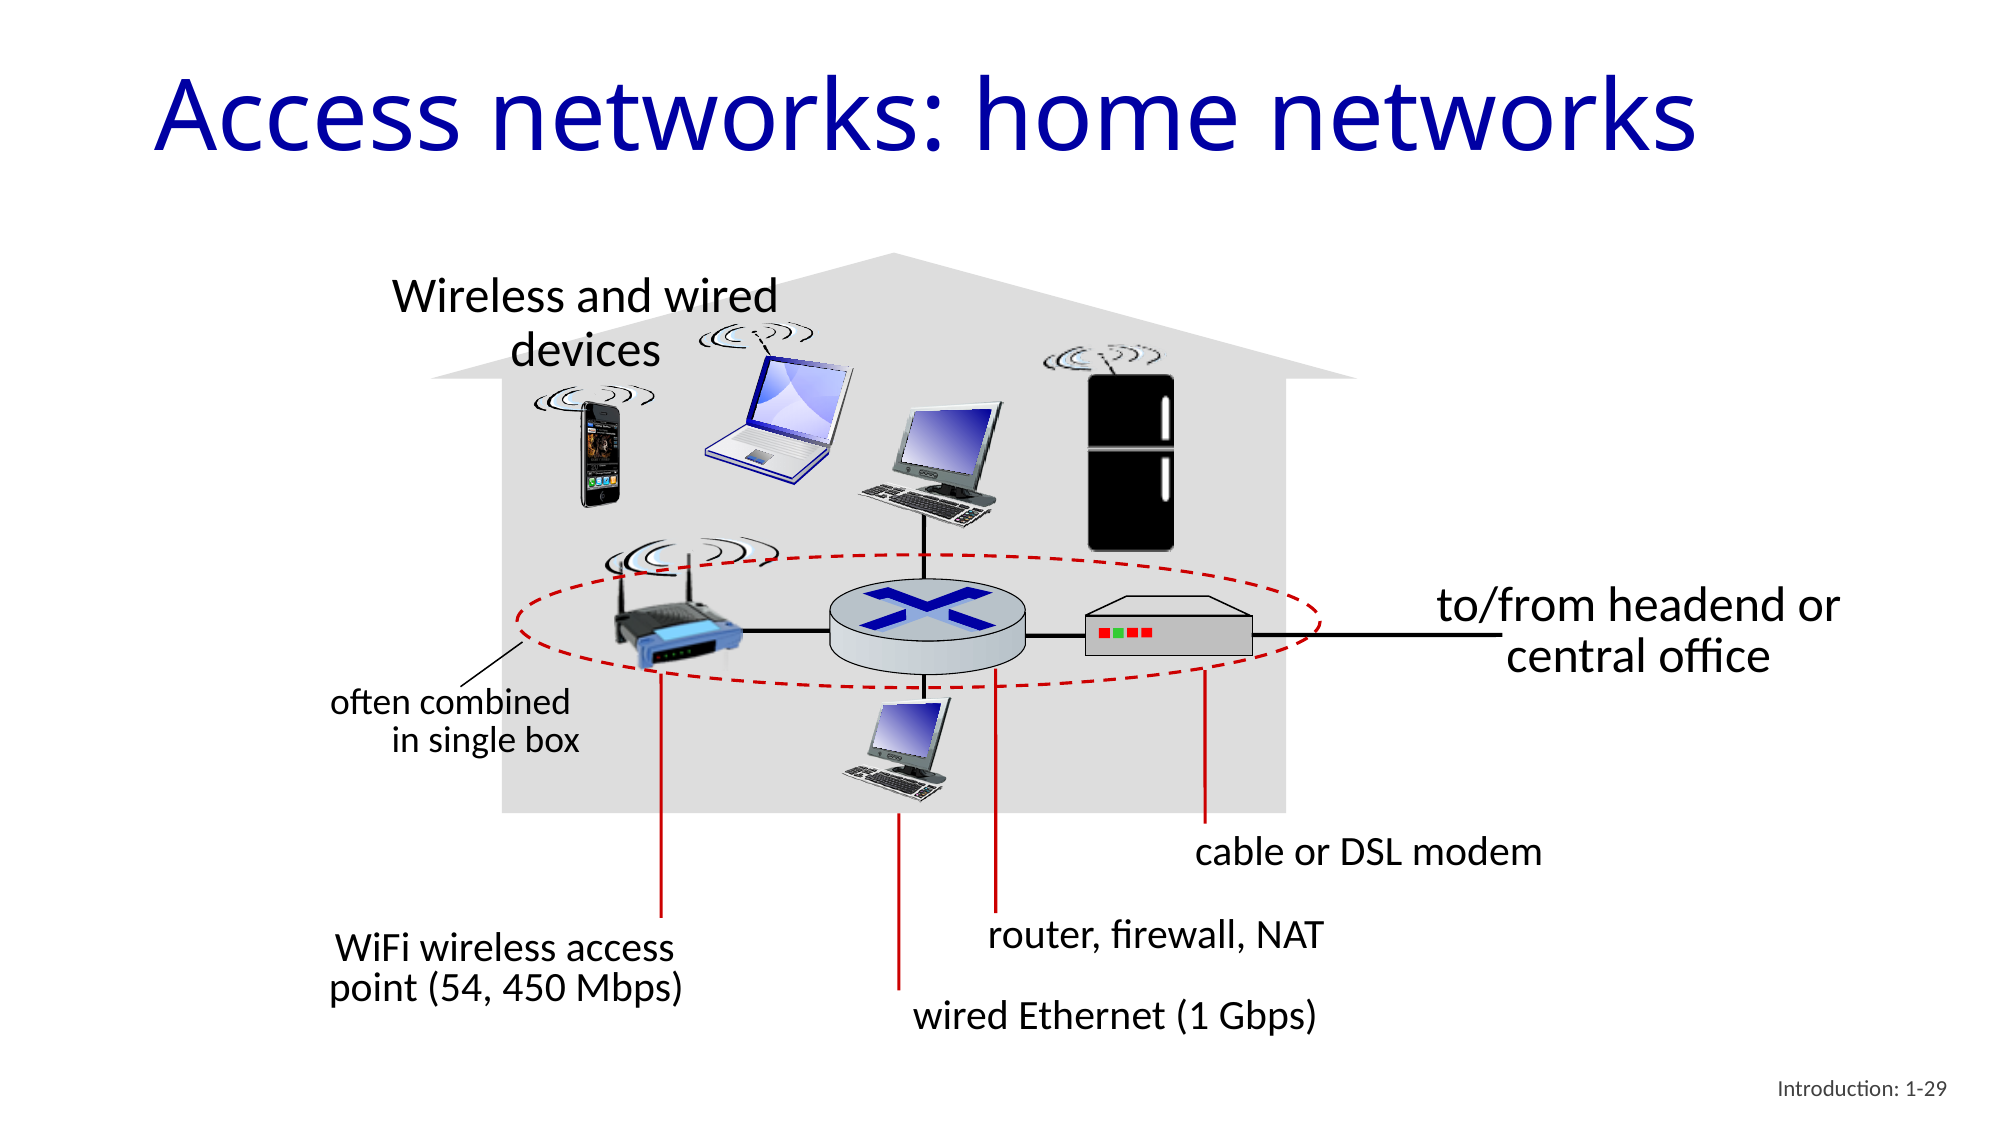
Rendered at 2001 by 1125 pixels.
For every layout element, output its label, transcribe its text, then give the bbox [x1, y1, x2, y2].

text_box Wireless and wired devices [377, 262, 795, 386]
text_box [604, 535, 780, 671]
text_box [1026, 596, 1503, 656]
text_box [973, 668, 1399, 966]
text_box [597, 662, 659, 673]
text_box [1042, 342, 1201, 553]
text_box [533, 382, 655, 508]
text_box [813, 692, 954, 810]
title Access networks: home networks [139, 44, 1865, 192]
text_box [312, 641, 597, 769]
text_box [795, 252, 1358, 379]
text_box [700, 678, 973, 814]
text_box [501, 386, 923, 641]
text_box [697, 319, 854, 489]
text_box [854, 376, 1287, 594]
text_box [516, 579, 604, 663]
text_box [1210, 656, 1287, 668]
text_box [1399, 670, 1596, 884]
text_box to/from headend or central office [1401, 573, 1877, 690]
slide_number Introduction: 1-29 [1512, 1056, 1963, 1117]
text_box [652, 554, 1290, 688]
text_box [898, 813, 1379, 1048]
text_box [823, 395, 1008, 538]
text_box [829, 578, 1026, 675]
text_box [312, 673, 700, 1019]
